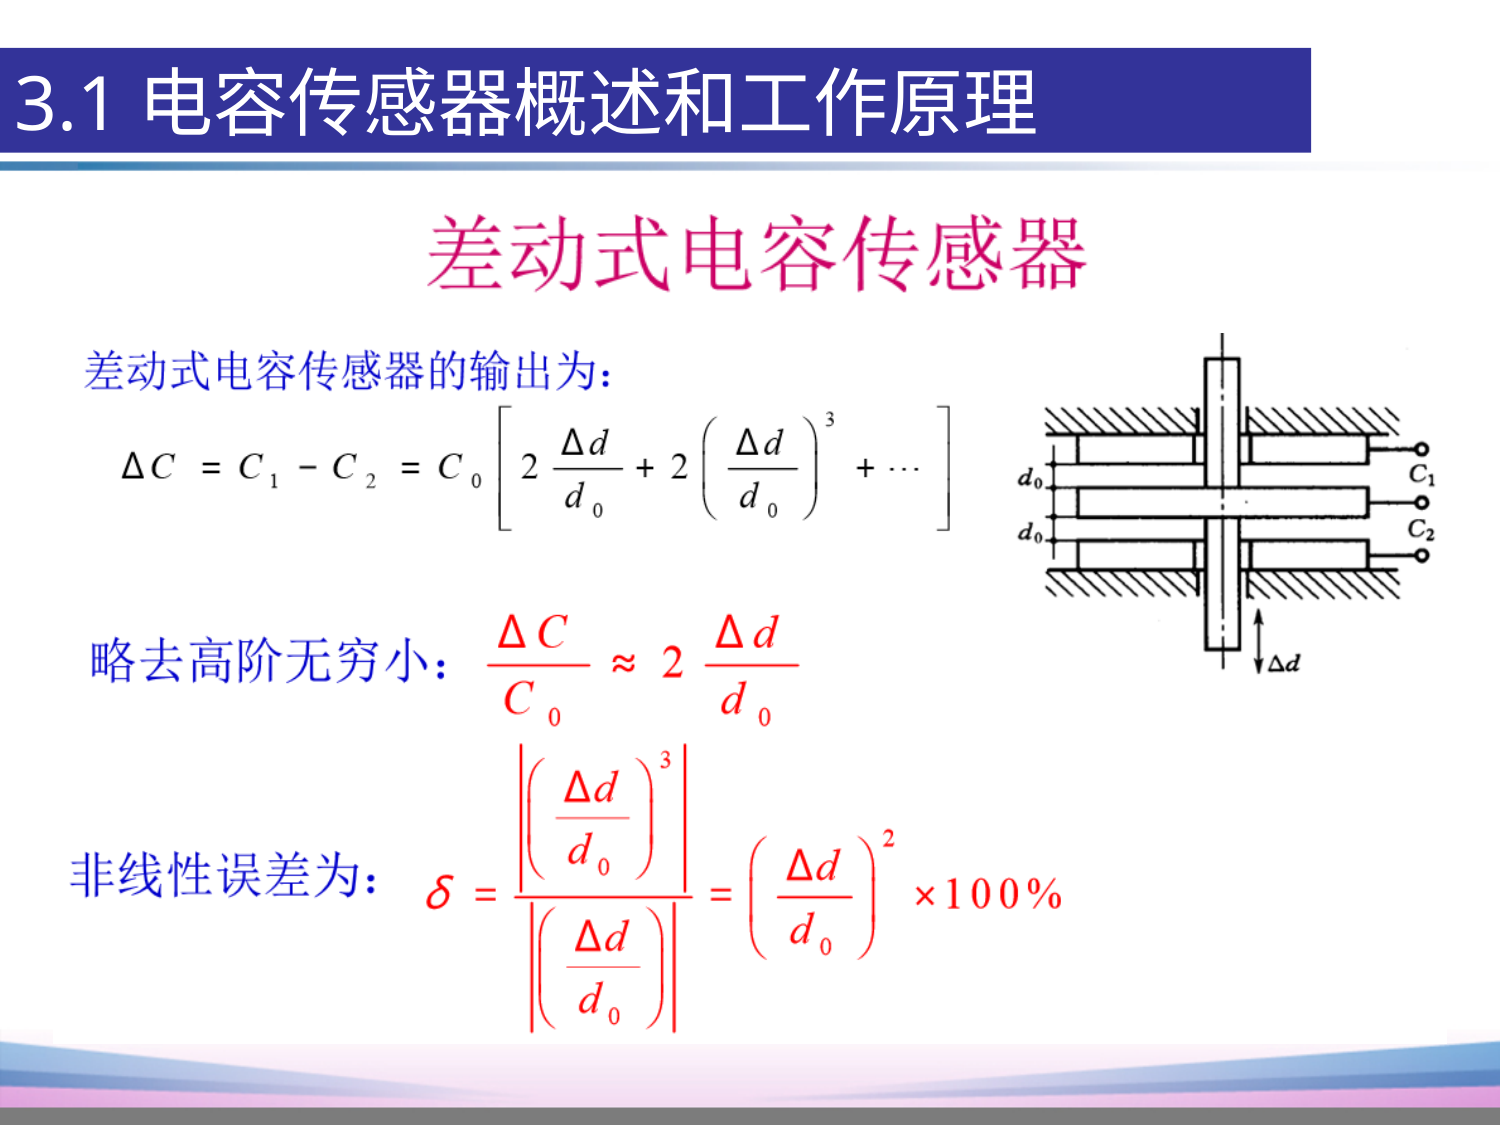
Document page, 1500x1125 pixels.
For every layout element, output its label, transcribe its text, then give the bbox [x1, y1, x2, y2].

text_box 3.1电容传感器概述和工作原理 [0, 47, 1312, 153]
picture [0, 0, 1500, 1125]
